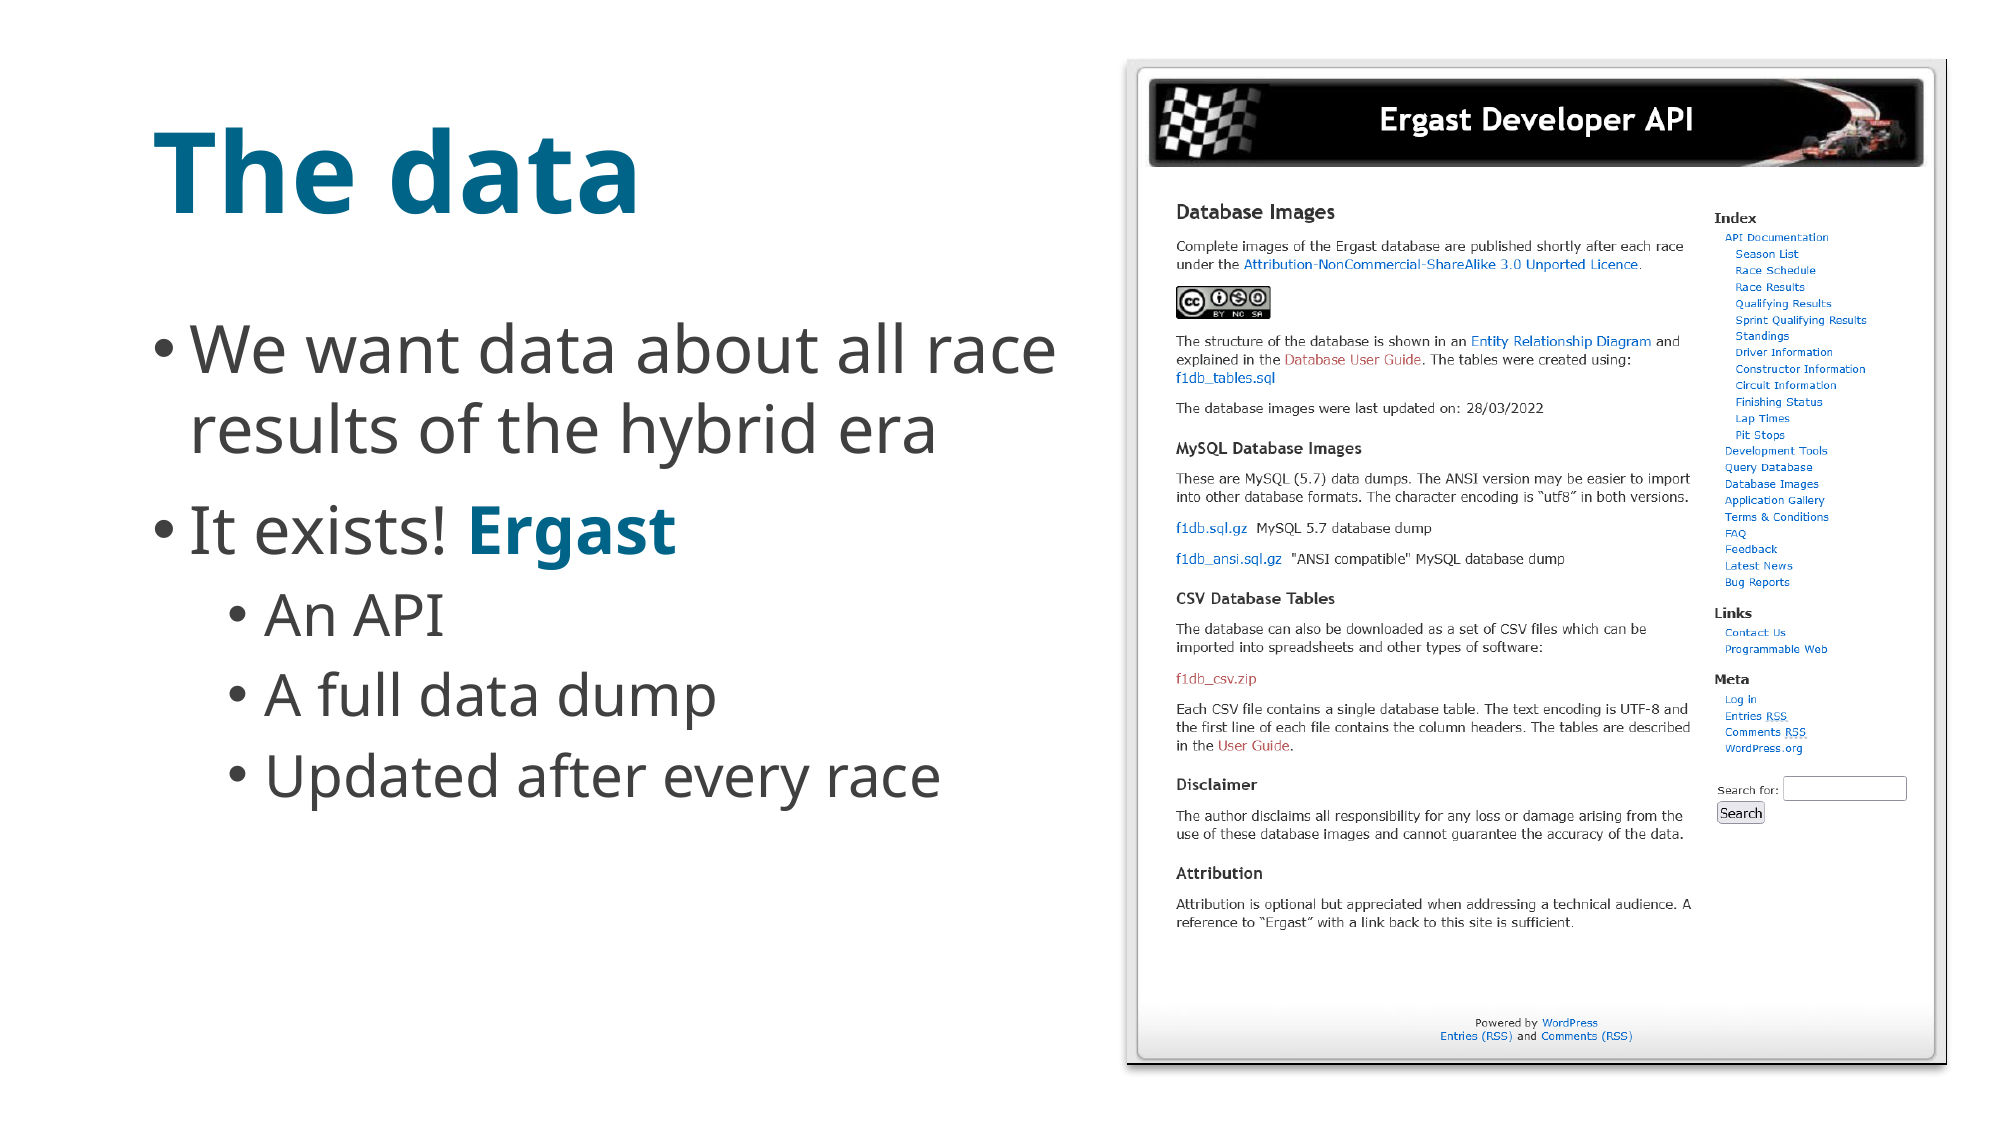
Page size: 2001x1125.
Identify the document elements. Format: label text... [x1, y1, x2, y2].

picture [1127, 59, 1947, 1065]
list We want data about all race results of the hybrid era It exists! Ergast An API A full data dump Updated after every race [137, 299, 1121, 1066]
title The data [137, 59, 1127, 278]
